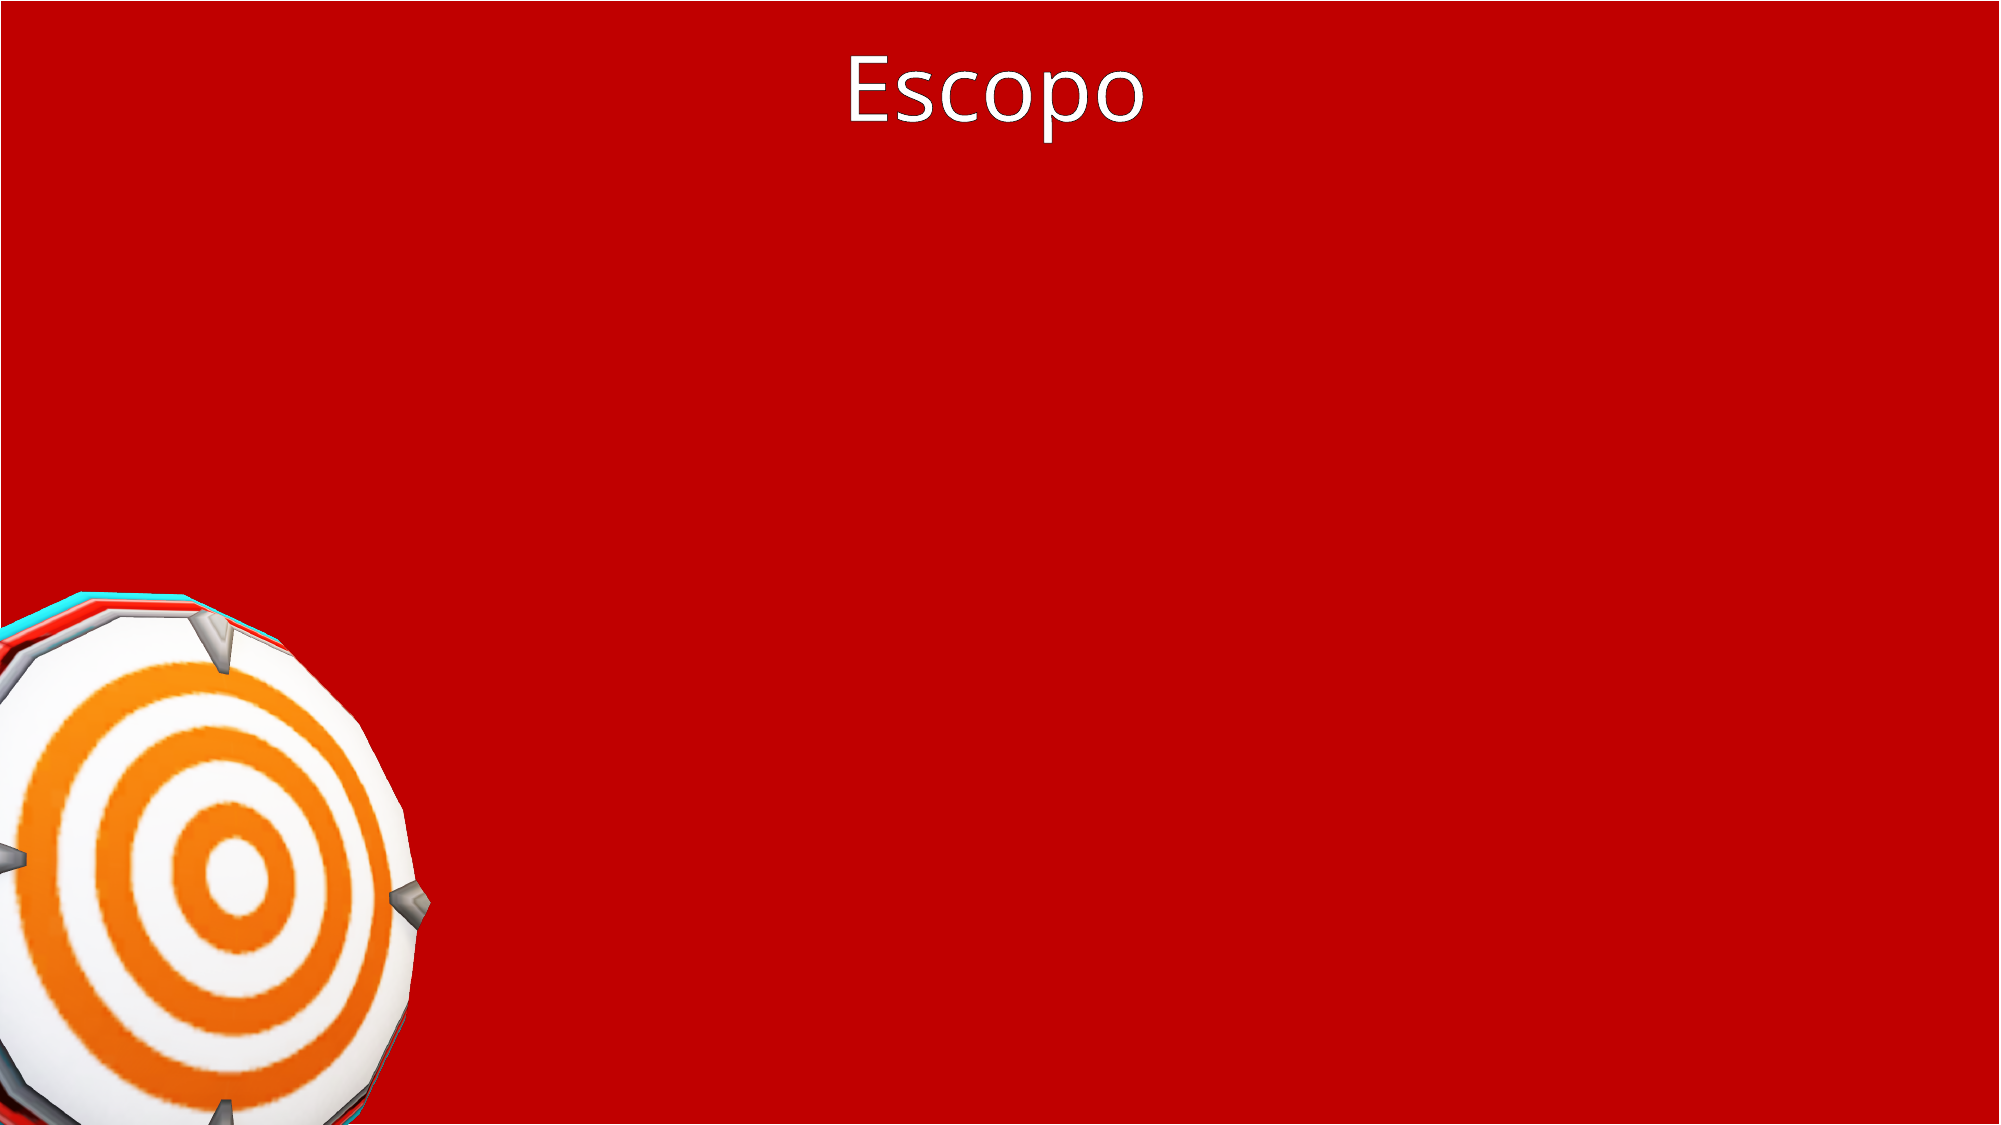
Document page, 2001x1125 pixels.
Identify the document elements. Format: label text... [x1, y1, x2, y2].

text_box Escopo [827, 22, 1318, 147]
picture [0, 562, 498, 1125]
text_box [0, 0, 2000, 1125]
